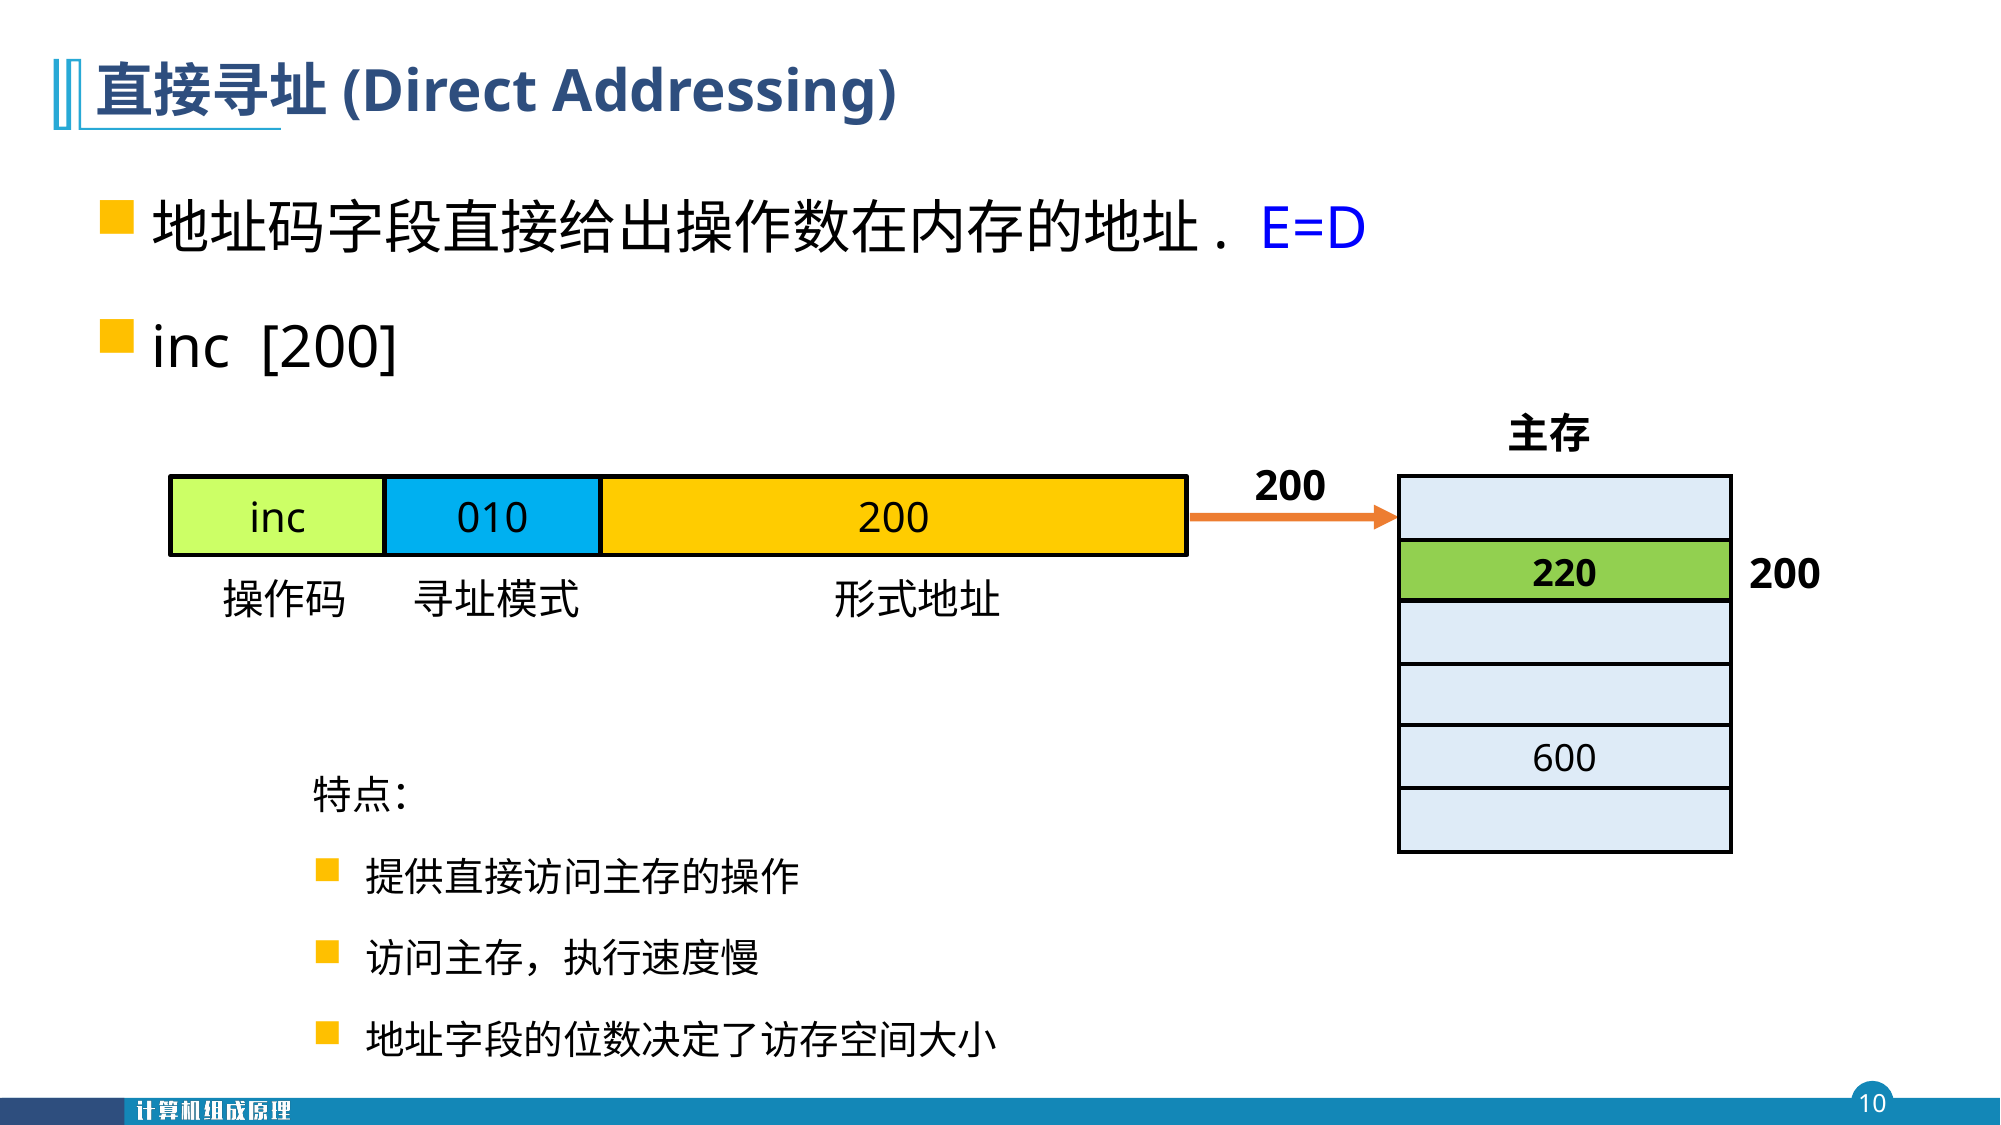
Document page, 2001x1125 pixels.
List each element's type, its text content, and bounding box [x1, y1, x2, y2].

text_box 特点： 提供直接访问主存的操作 访问主存，执行速度慢 地址字段的位数决定了访存空间大小 [297, 743, 1202, 1070]
title 直接寻址(Direct Addressing) [80, 42, 1805, 144]
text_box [1398, 399, 1840, 852]
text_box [1189, 451, 1398, 518]
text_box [170, 476, 1202, 632]
list 地址码字段直接给出操作数在内存的地址. E=D inc [200] [80, 154, 1805, 416]
